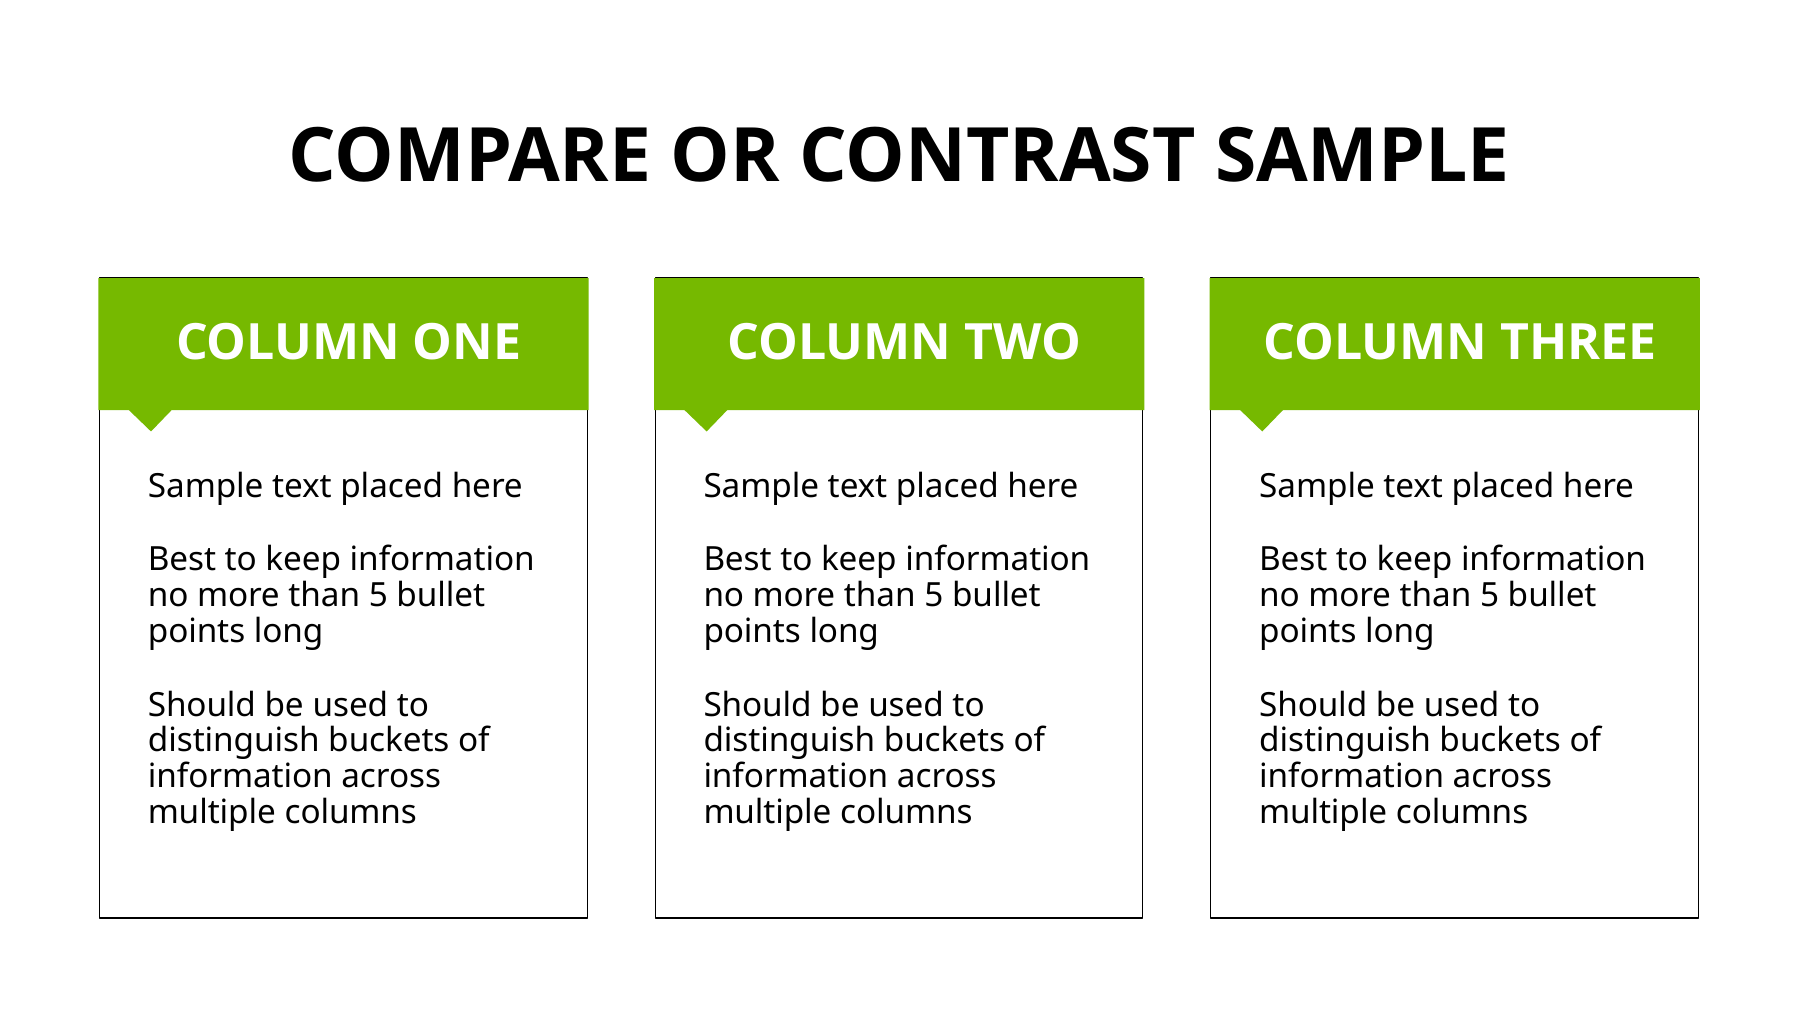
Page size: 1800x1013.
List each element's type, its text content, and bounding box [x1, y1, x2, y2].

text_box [653, 277, 1145, 919]
title Compare or contrast sample [81, 108, 1719, 206]
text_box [98, 277, 589, 919]
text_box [1209, 277, 1701, 919]
